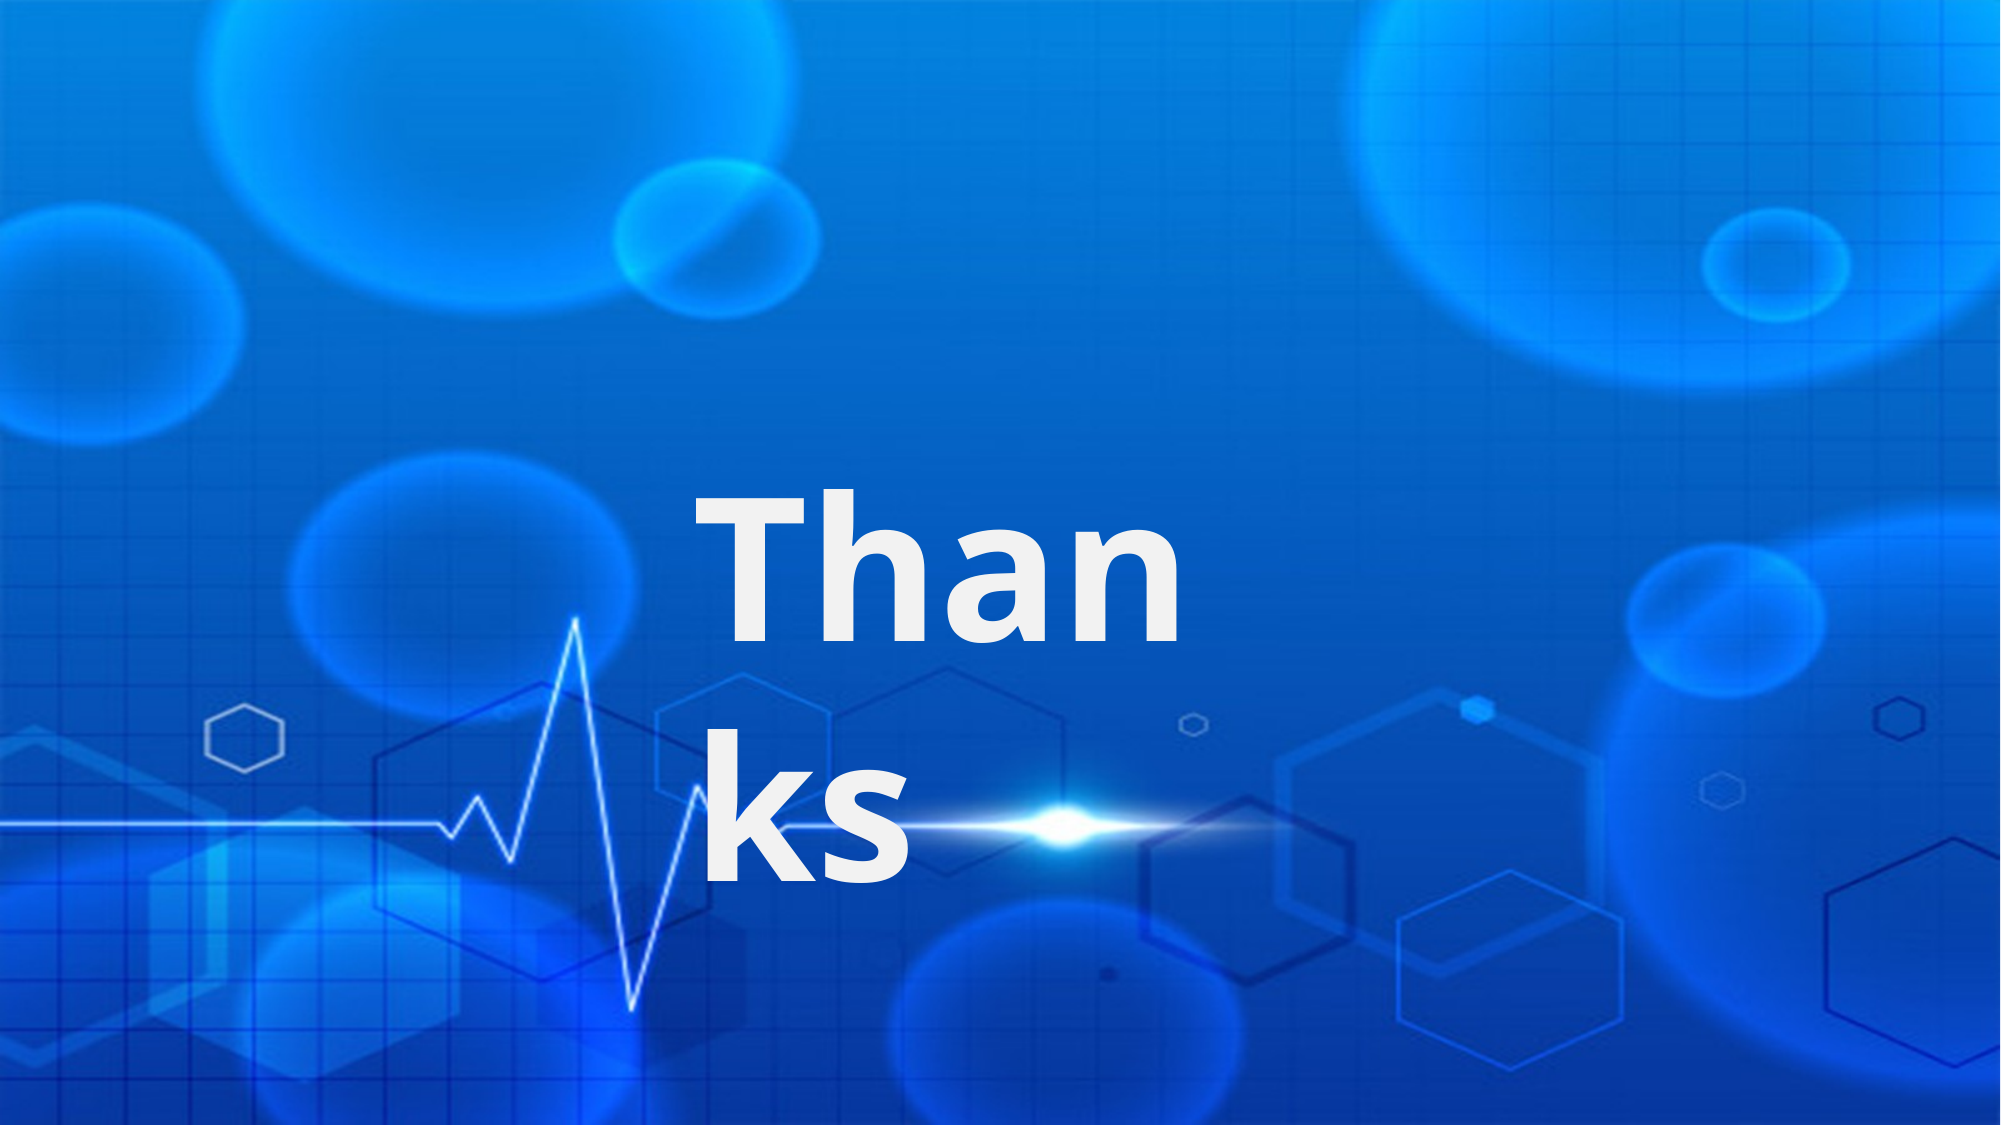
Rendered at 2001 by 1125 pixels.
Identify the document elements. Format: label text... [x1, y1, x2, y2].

picture [0, 0, 2001, 1125]
text_box Thanks [677, 433, 1323, 929]
